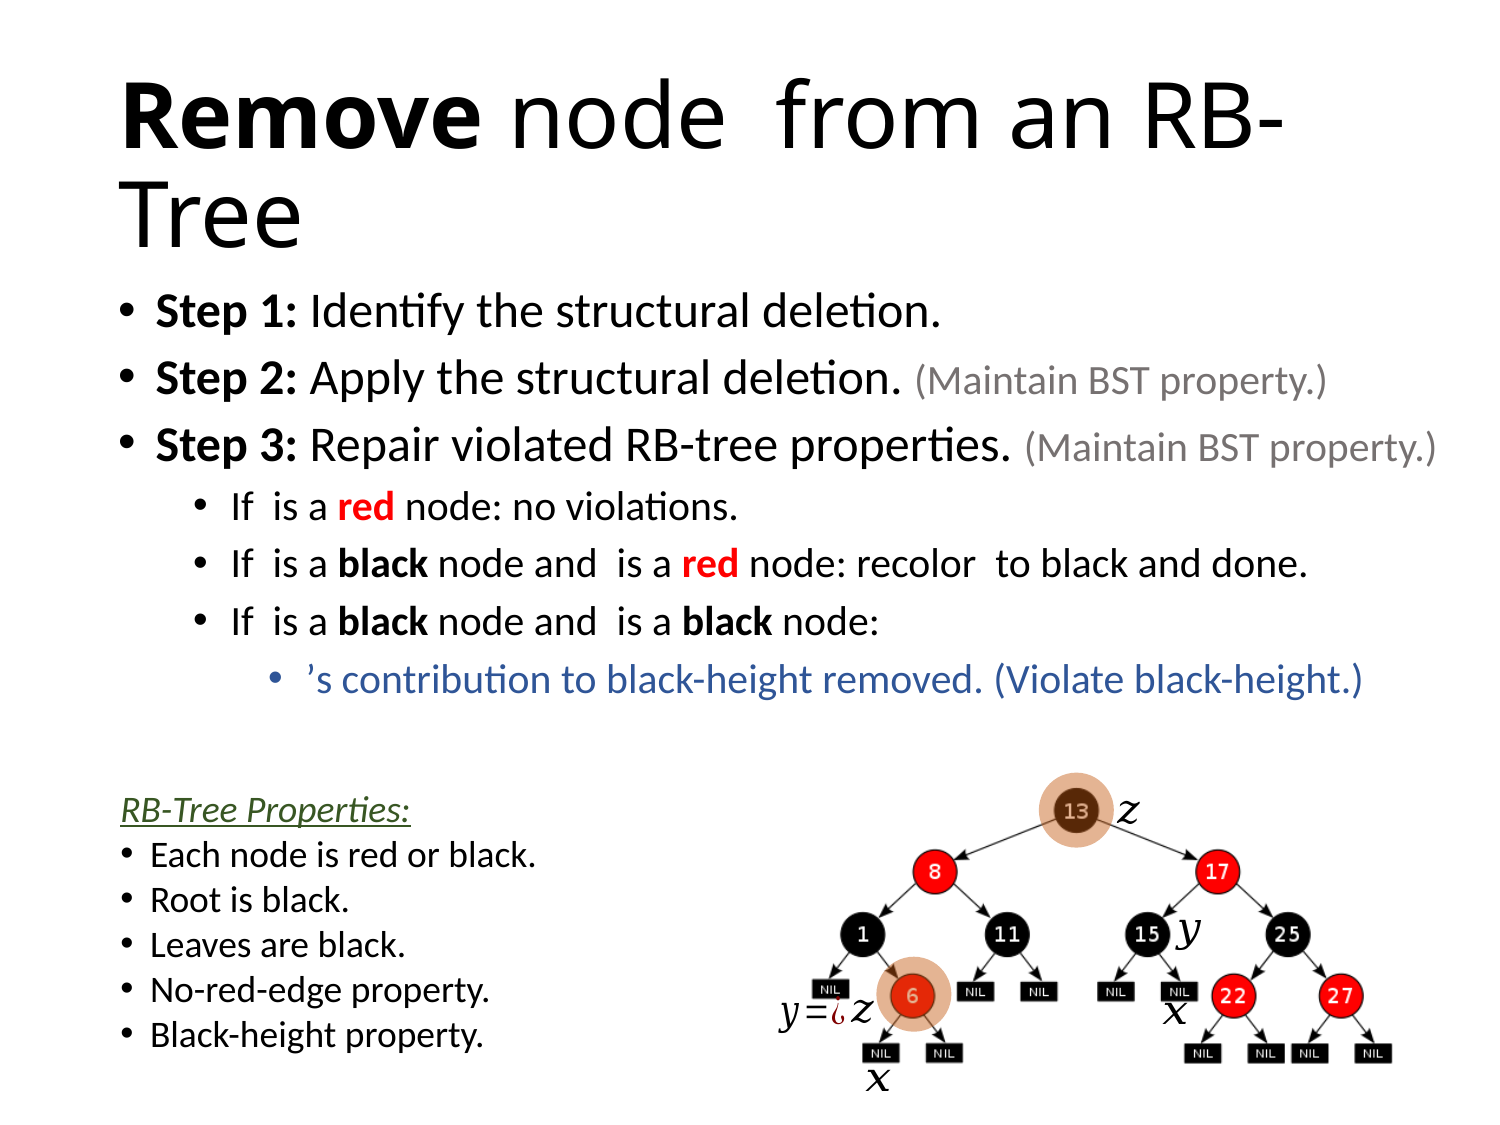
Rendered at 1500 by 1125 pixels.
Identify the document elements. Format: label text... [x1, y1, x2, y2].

picture [807, 781, 1397, 1066]
text_box [1051, 771, 1102, 781]
text_box RB-Tree Properties: Each node is red or black. Root is black. Leaves are black. No-red-edge property. Black-height property. [105, 777, 553, 1062]
